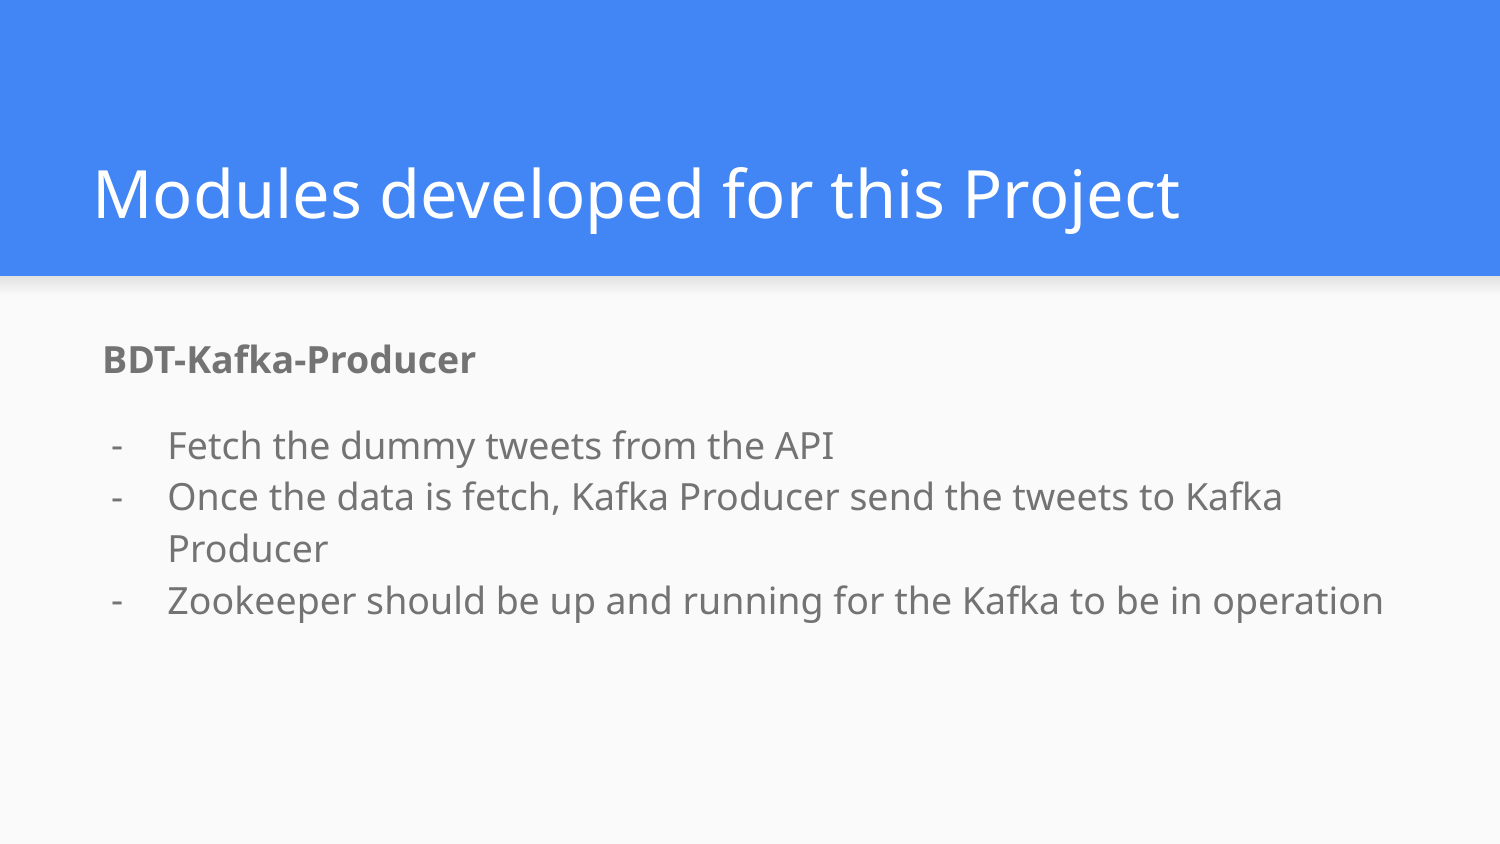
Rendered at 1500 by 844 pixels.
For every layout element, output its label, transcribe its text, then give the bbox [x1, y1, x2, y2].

title Modules developed for this Project [77, 121, 1427, 248]
list BDT-Kafka-Producer Fetch the dummy tweets from the API Once the data is fetch, Kafka Producer send the tweets to Kafka Producer Zookeeper should be up and running for the Kafka to be in operation [77, 314, 1427, 760]
